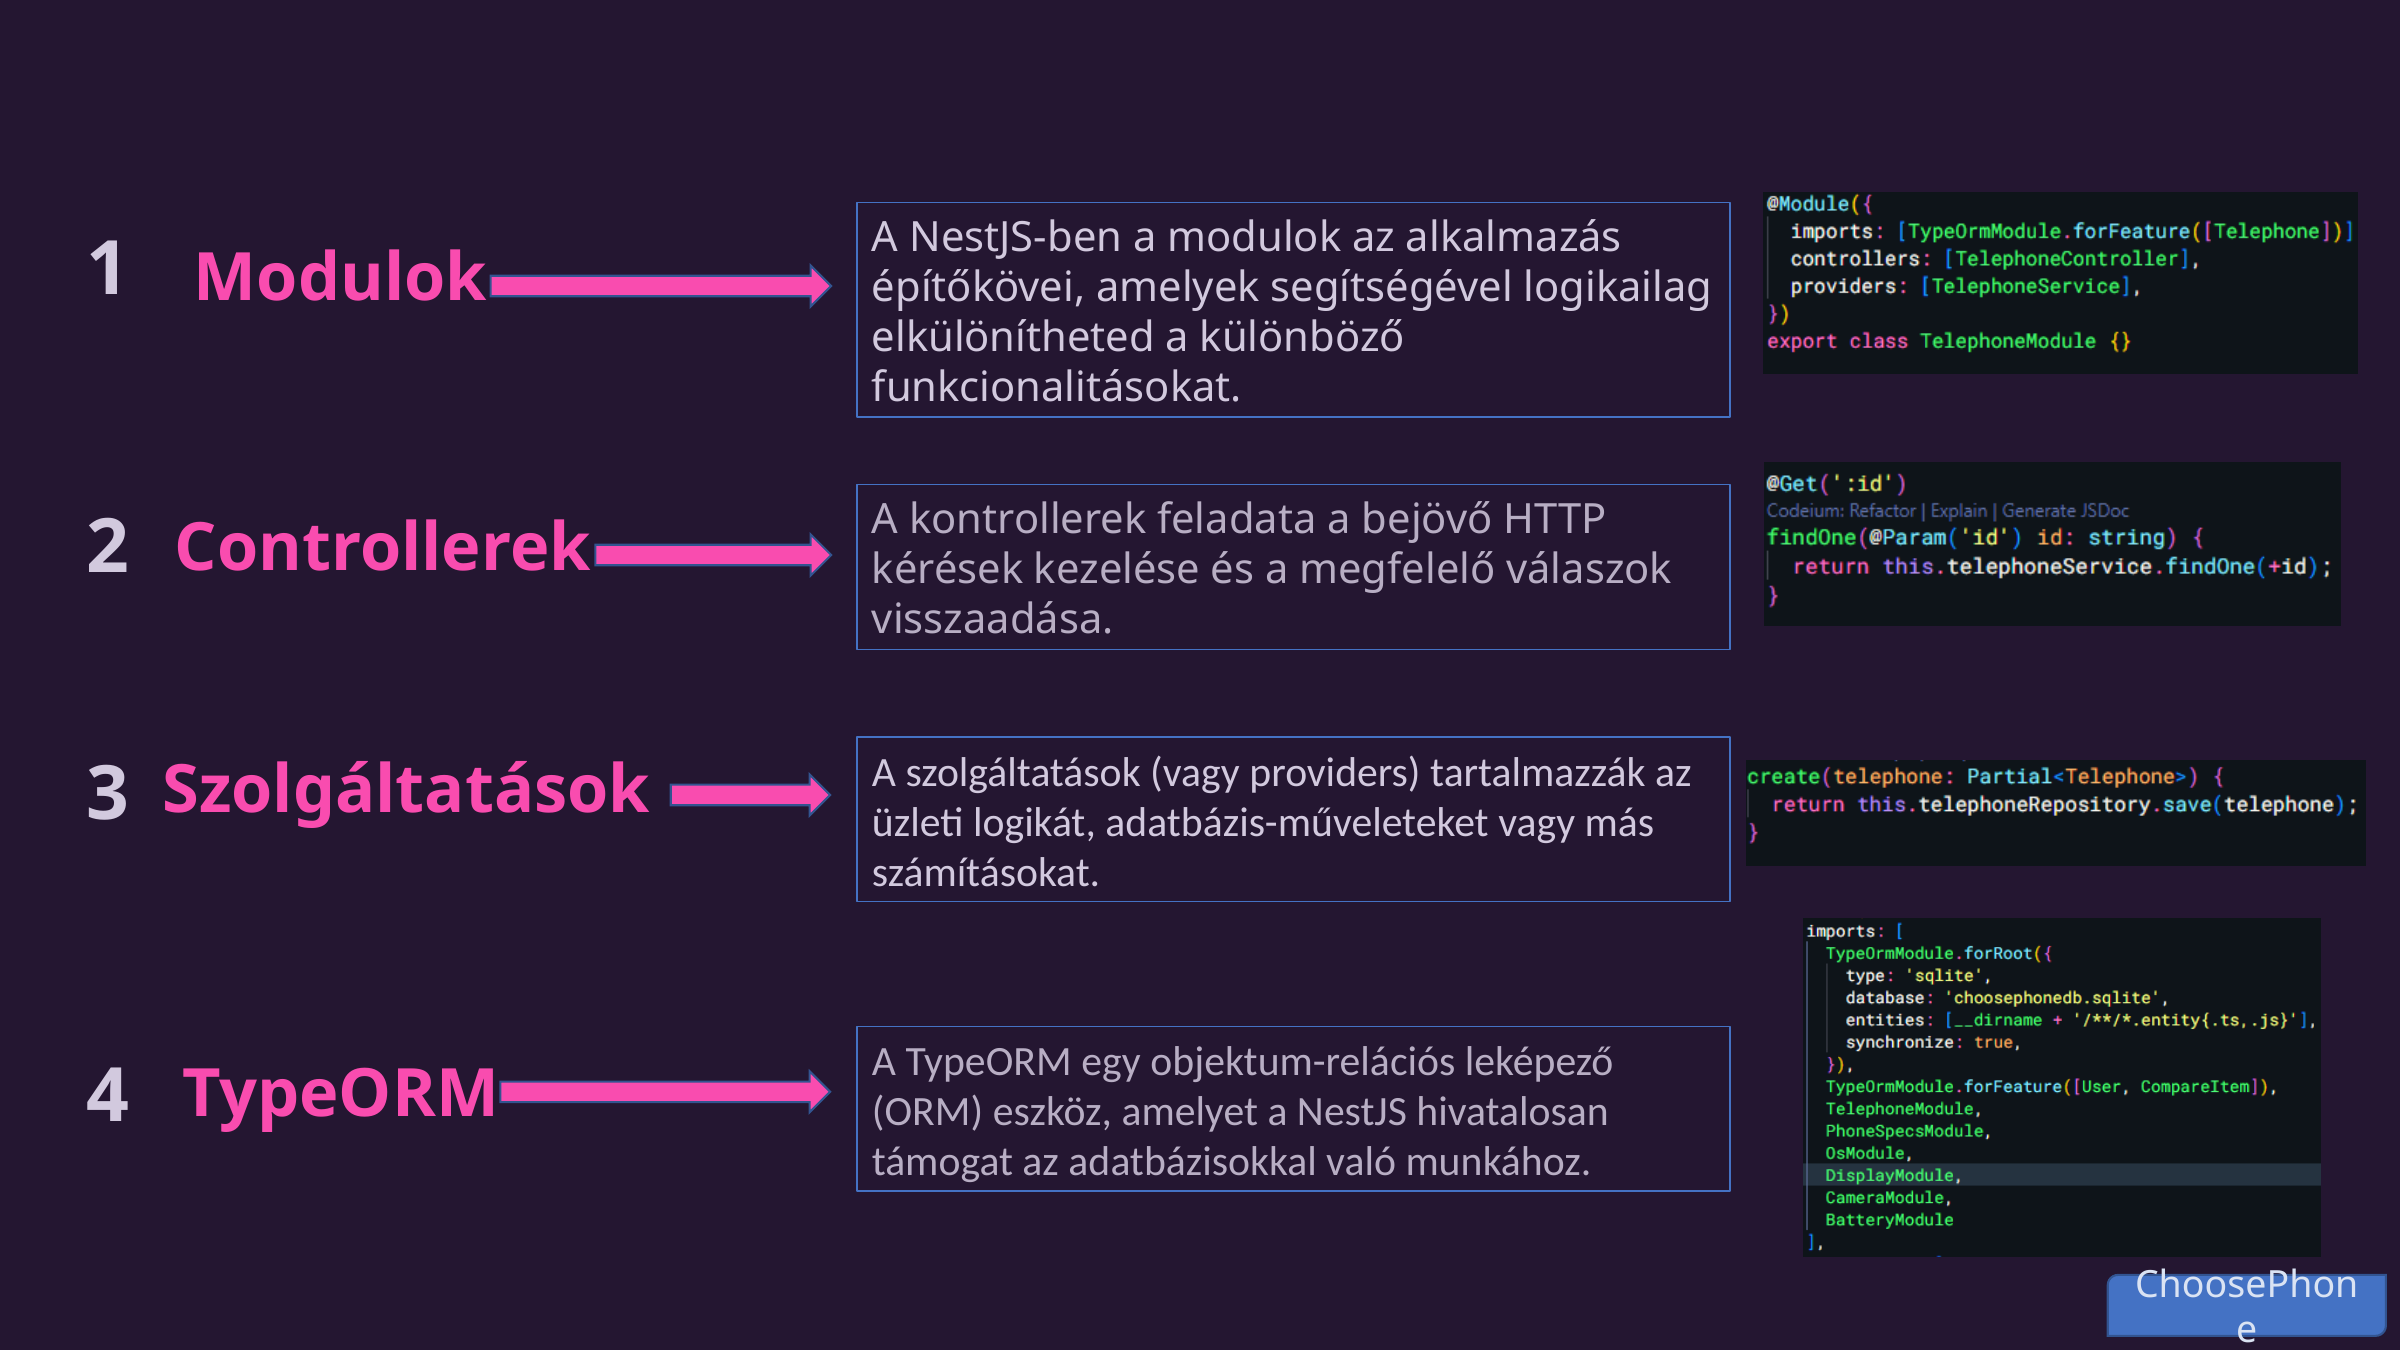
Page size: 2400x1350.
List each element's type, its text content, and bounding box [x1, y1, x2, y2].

text_box [489, 262, 833, 310]
text_box Modulok [259, 256, 423, 315]
text_box ChoosePhone [2106, 1273, 2387, 1337]
picture [1803, 918, 2321, 1258]
text_box A szolgáltatások (vagy providers) tartalmazzák az üzleti logikát, adatbázis-műveleteket vagy más számításokat. [857, 736, 1730, 902]
text_box 1 [42, 212, 174, 318]
picture [1763, 192, 2358, 374]
text_box 4 [42, 1038, 174, 1144]
text_box A NestJS-ben a modulok az alkalmazás építőkövei, amelyek segítségével logikailag elkülönítheted a különböző funkcionalitásokat. [857, 202, 1730, 418]
text_box TypeORM [259, 1072, 423, 1131]
text_box Controllerek [243, 525, 523, 584]
text_box [594, 531, 833, 579]
picture [1746, 760, 2366, 866]
picture [1764, 462, 2341, 627]
text_box 3 [42, 737, 174, 843]
picture [2106, 1271, 2389, 1339]
text_box A TypeORM egy objektum-relációs leképező (ORM) eszköz, amelyet a NestJS hivatalosan támogat az adatbázisokkal való munkához. [857, 1026, 1730, 1192]
text_box 2 [42, 489, 174, 595]
text_box Szolgáltatások [243, 768, 570, 827]
text_box [499, 1068, 832, 1115]
text_box A kontrollerek feladata a bejövő HTTP kérések kezelése és a megfelelő válaszok visszaadása. [857, 484, 1730, 650]
text_box [669, 771, 832, 818]
